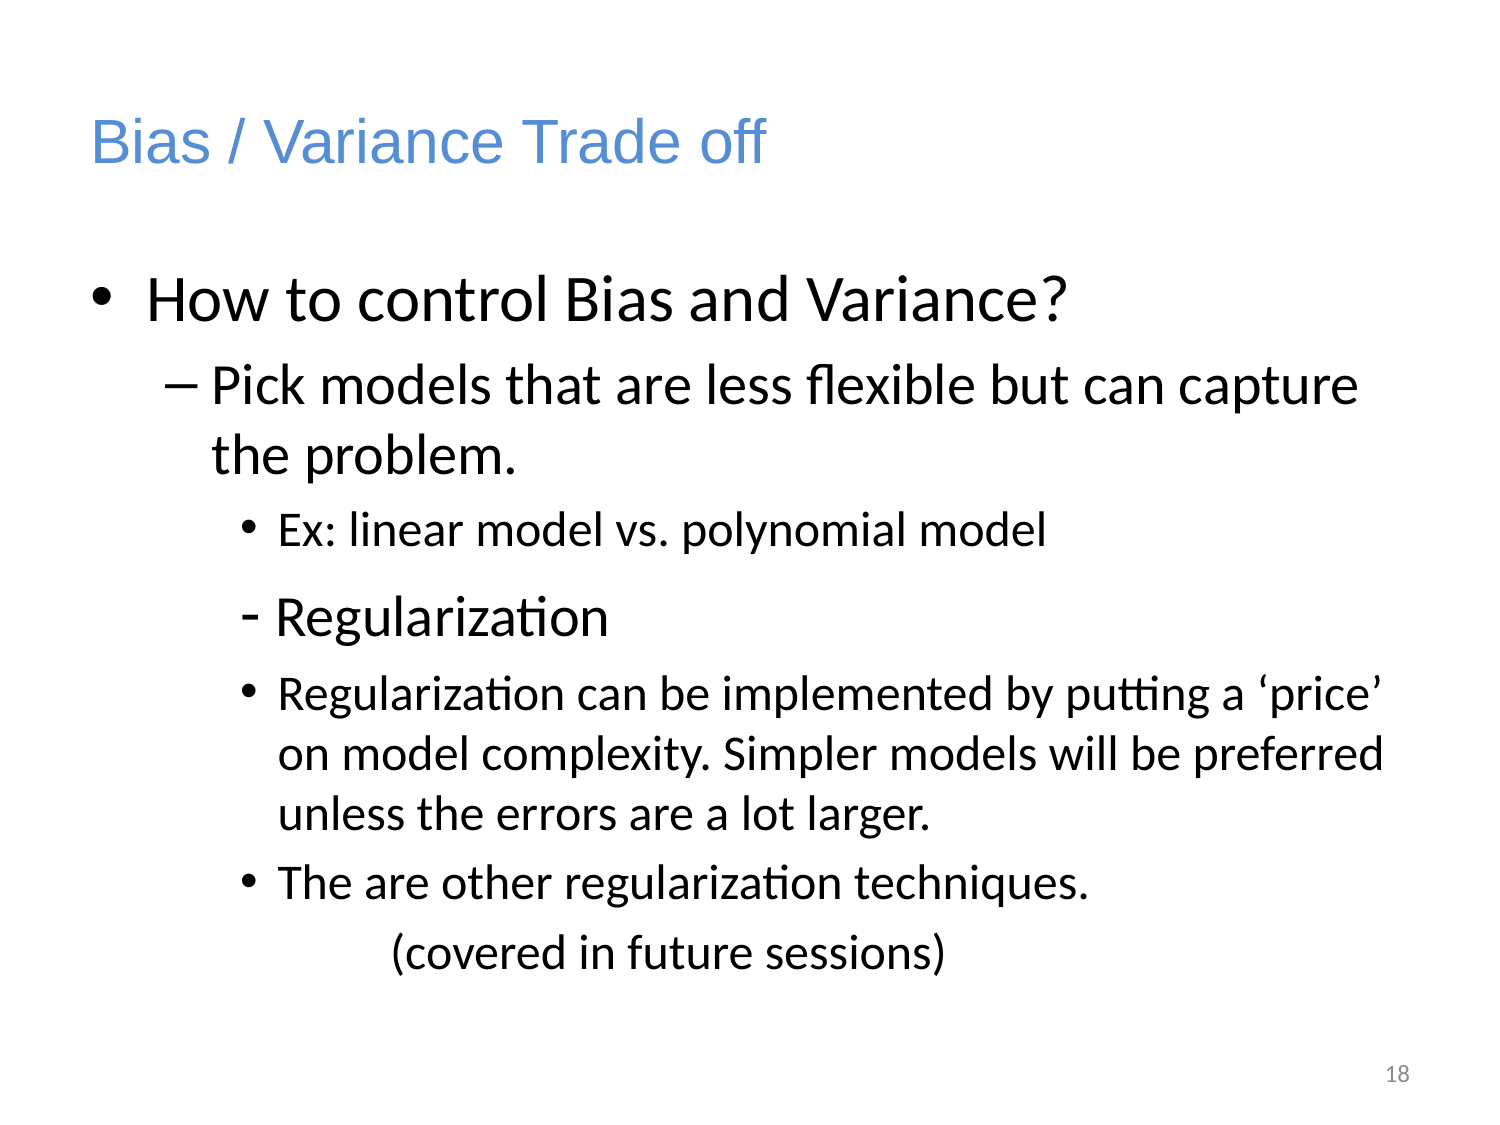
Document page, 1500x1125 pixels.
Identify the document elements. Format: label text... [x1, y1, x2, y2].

list How to control Bias and Variance? Pick models that are less flexible but can capture the problem. Ex: linear model vs. polynomial model - Regularization Regularization can be implemented by putting a ‘price’ on model complexity. Simpler models will be preferred unless the errors are a lot larger. The are other regularization techniques. (covered in future sessions) [75, 247, 1425, 1028]
title Bias / Variance Trade off [75, 45, 1425, 233]
slide_number 18 [1074, 1042, 1425, 1103]
